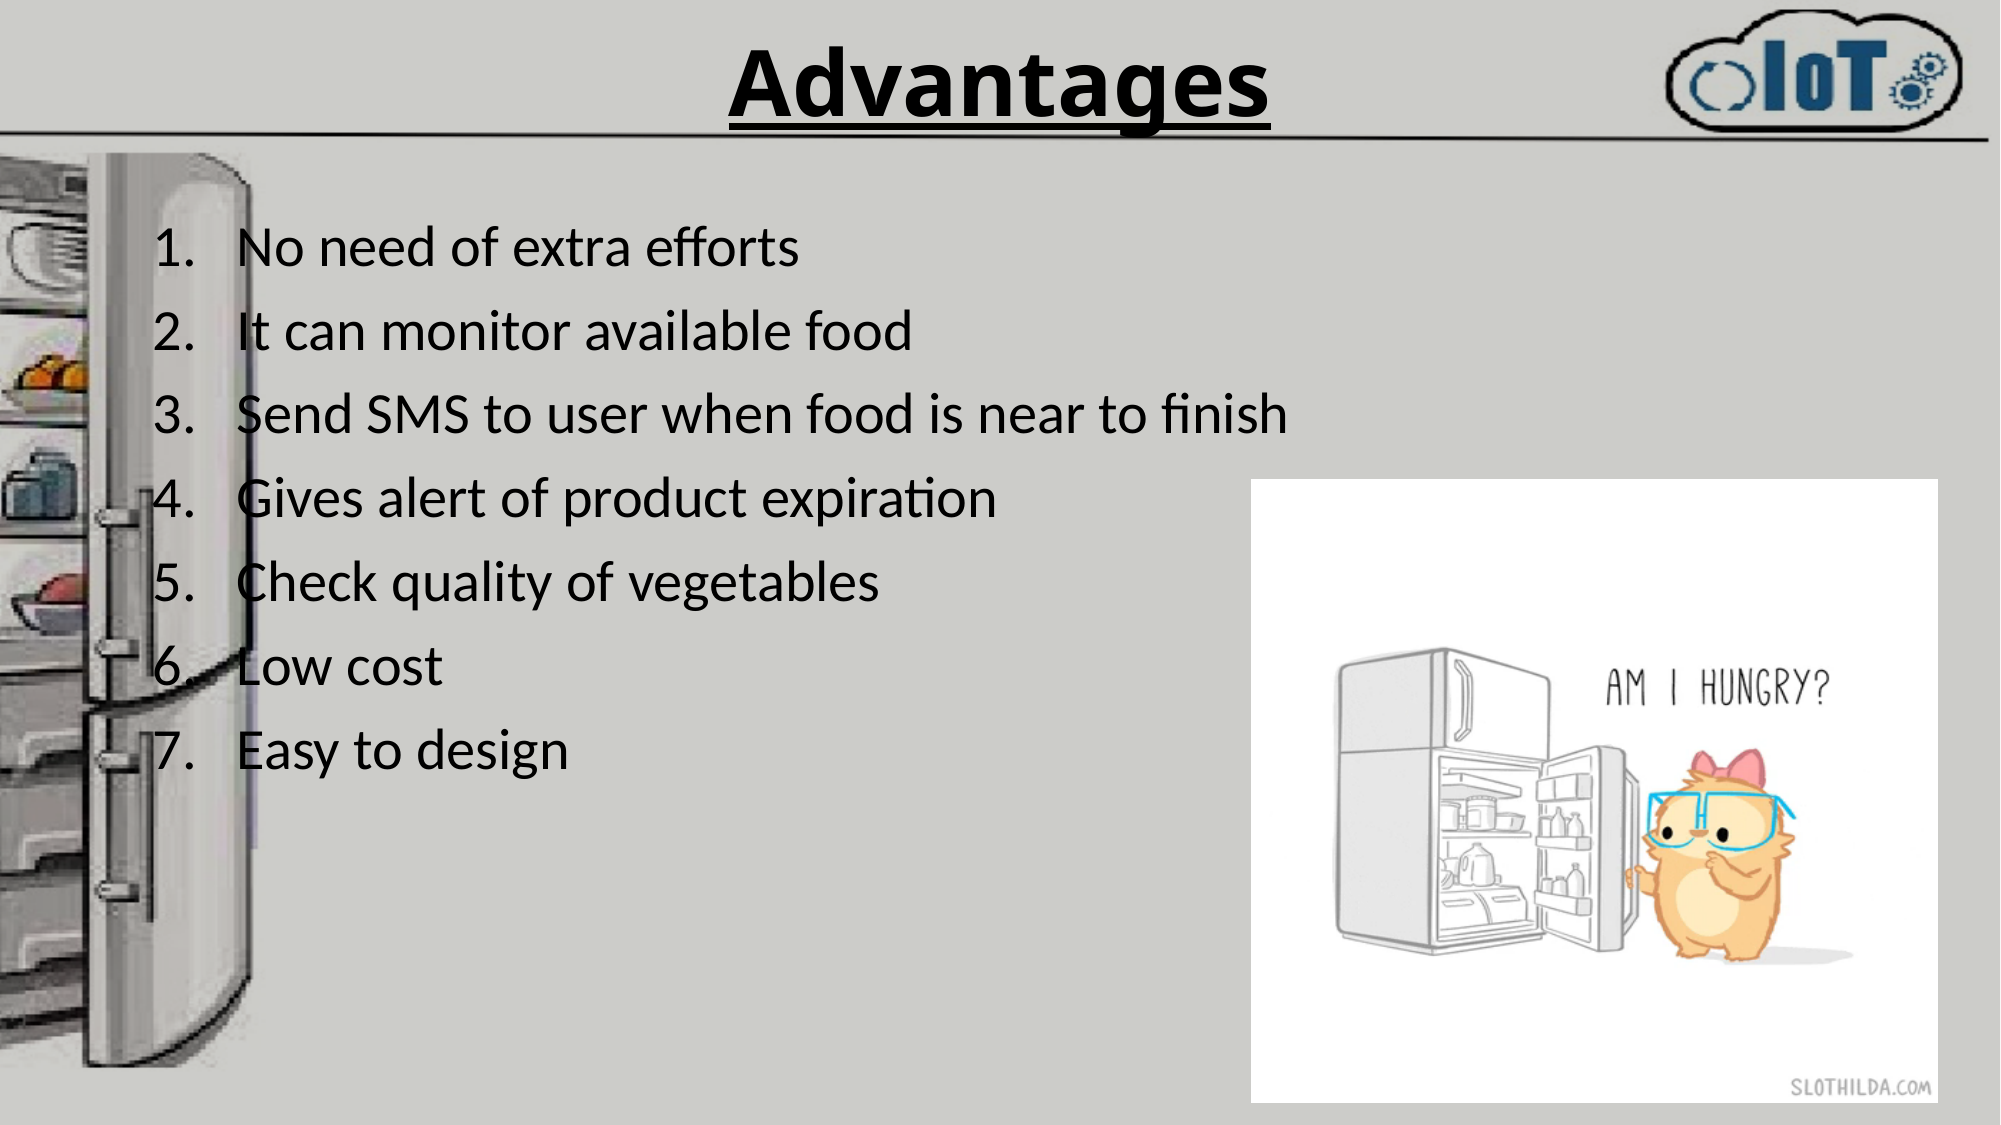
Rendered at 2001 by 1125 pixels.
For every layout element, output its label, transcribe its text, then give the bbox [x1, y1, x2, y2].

list No need of extra efforts It can monitor available food Send SMS to user when food is near to finish Gives alert of product expiration Check quality of vegetables Low cost Easy to design [137, 208, 1863, 1014]
title Advantages [137, 21, 1863, 152]
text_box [1250, 478, 1939, 1104]
picture [0, 0, 2001, 1125]
